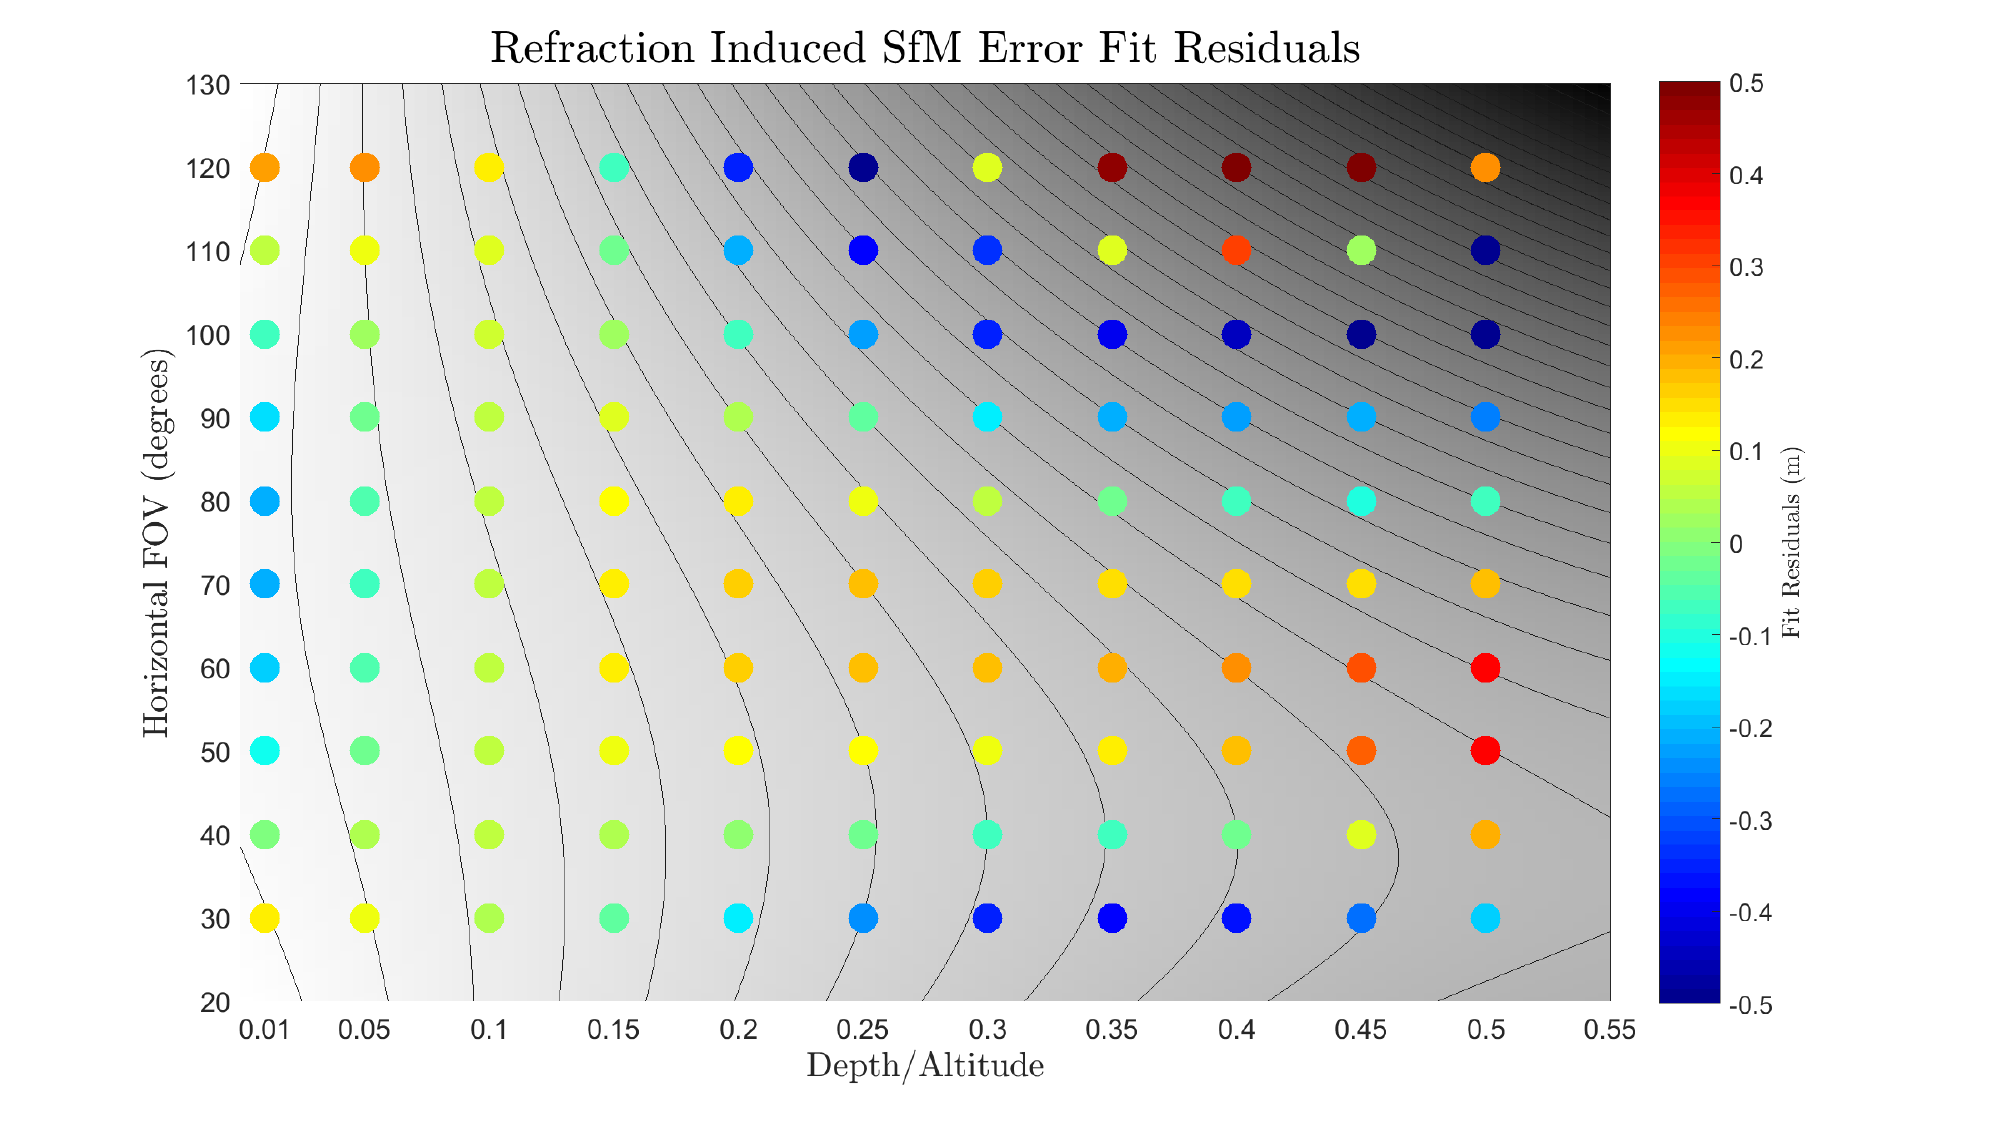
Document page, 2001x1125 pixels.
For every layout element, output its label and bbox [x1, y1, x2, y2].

list [1637, 47, 1863, 1035]
picture [0, 0, 2000, 1125]
